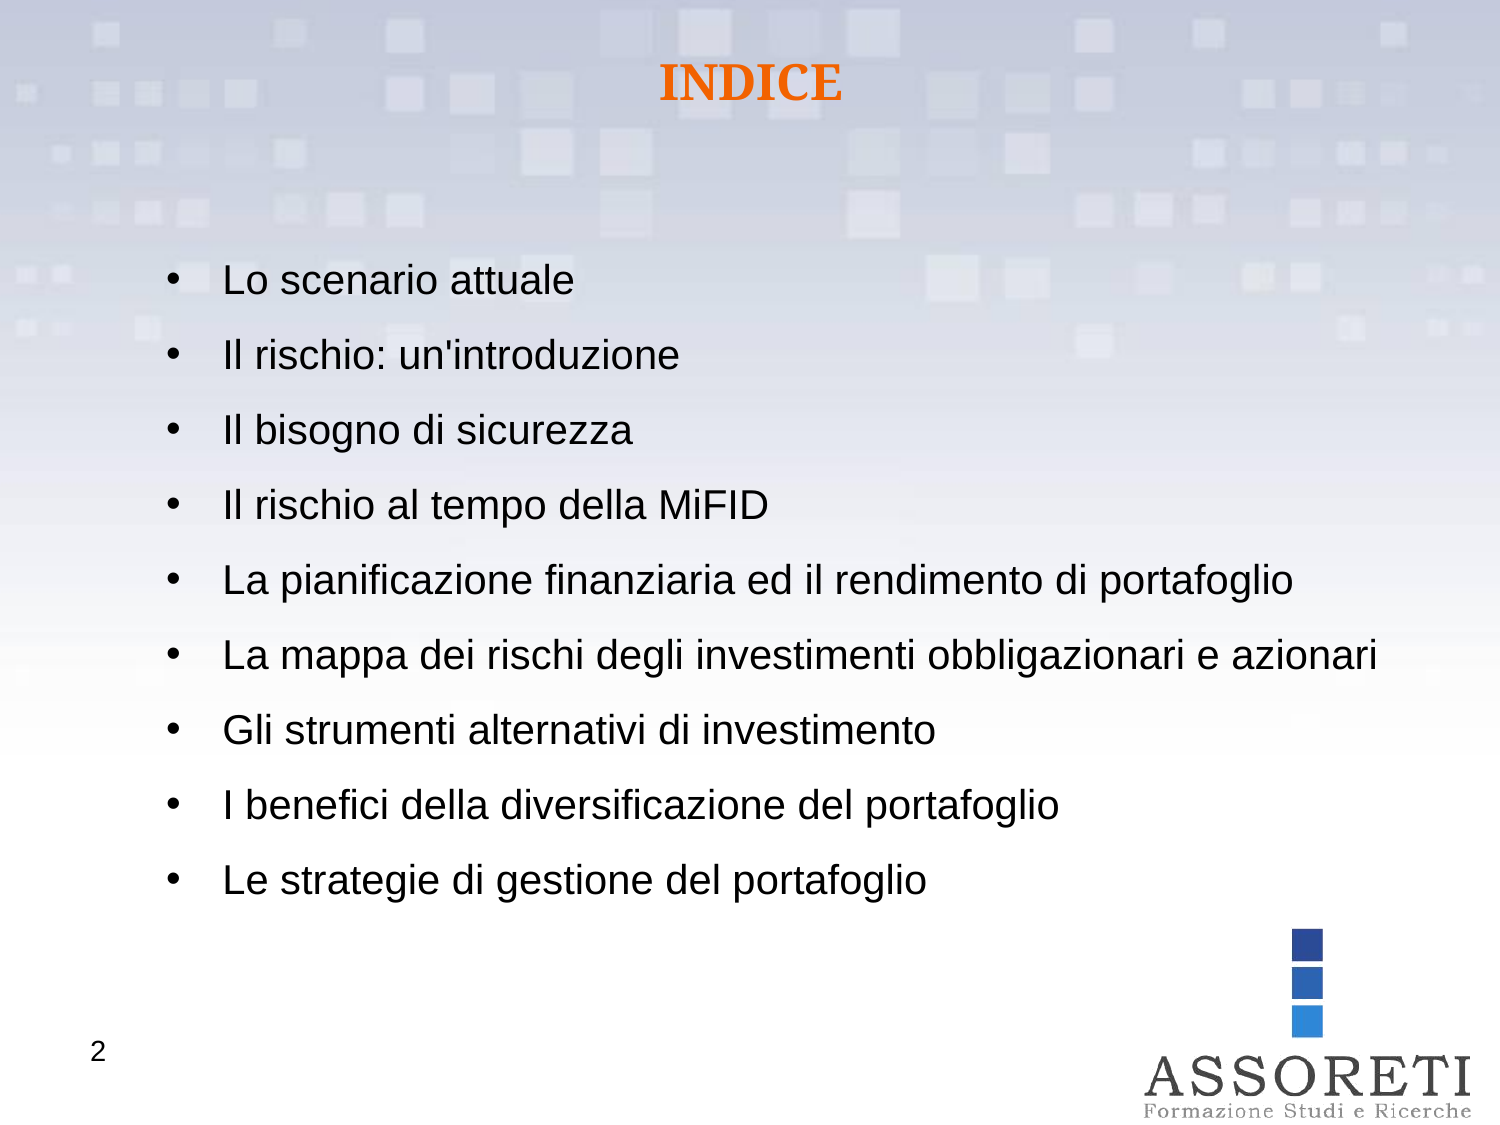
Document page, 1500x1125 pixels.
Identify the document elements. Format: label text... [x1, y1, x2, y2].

text_box Lo scenario attuale Il rischio: un'introduzione Il bisogno di sicurezza Il rischio al tempo della MiFID La pianificazione finanziaria ed il rendimento di portafoglio La mappa dei rischi degli investimenti obbligazionari e azionari Gli strumenti alternativi di investimento I benefici della diversificazione del portafoglio Le strategie di gestione del portafoglio [151, 220, 1400, 911]
text_box INDICE [72, 42, 1431, 118]
picture [0, 0, 1500, 1125]
slide_number 2 [74, 1024, 426, 1103]
